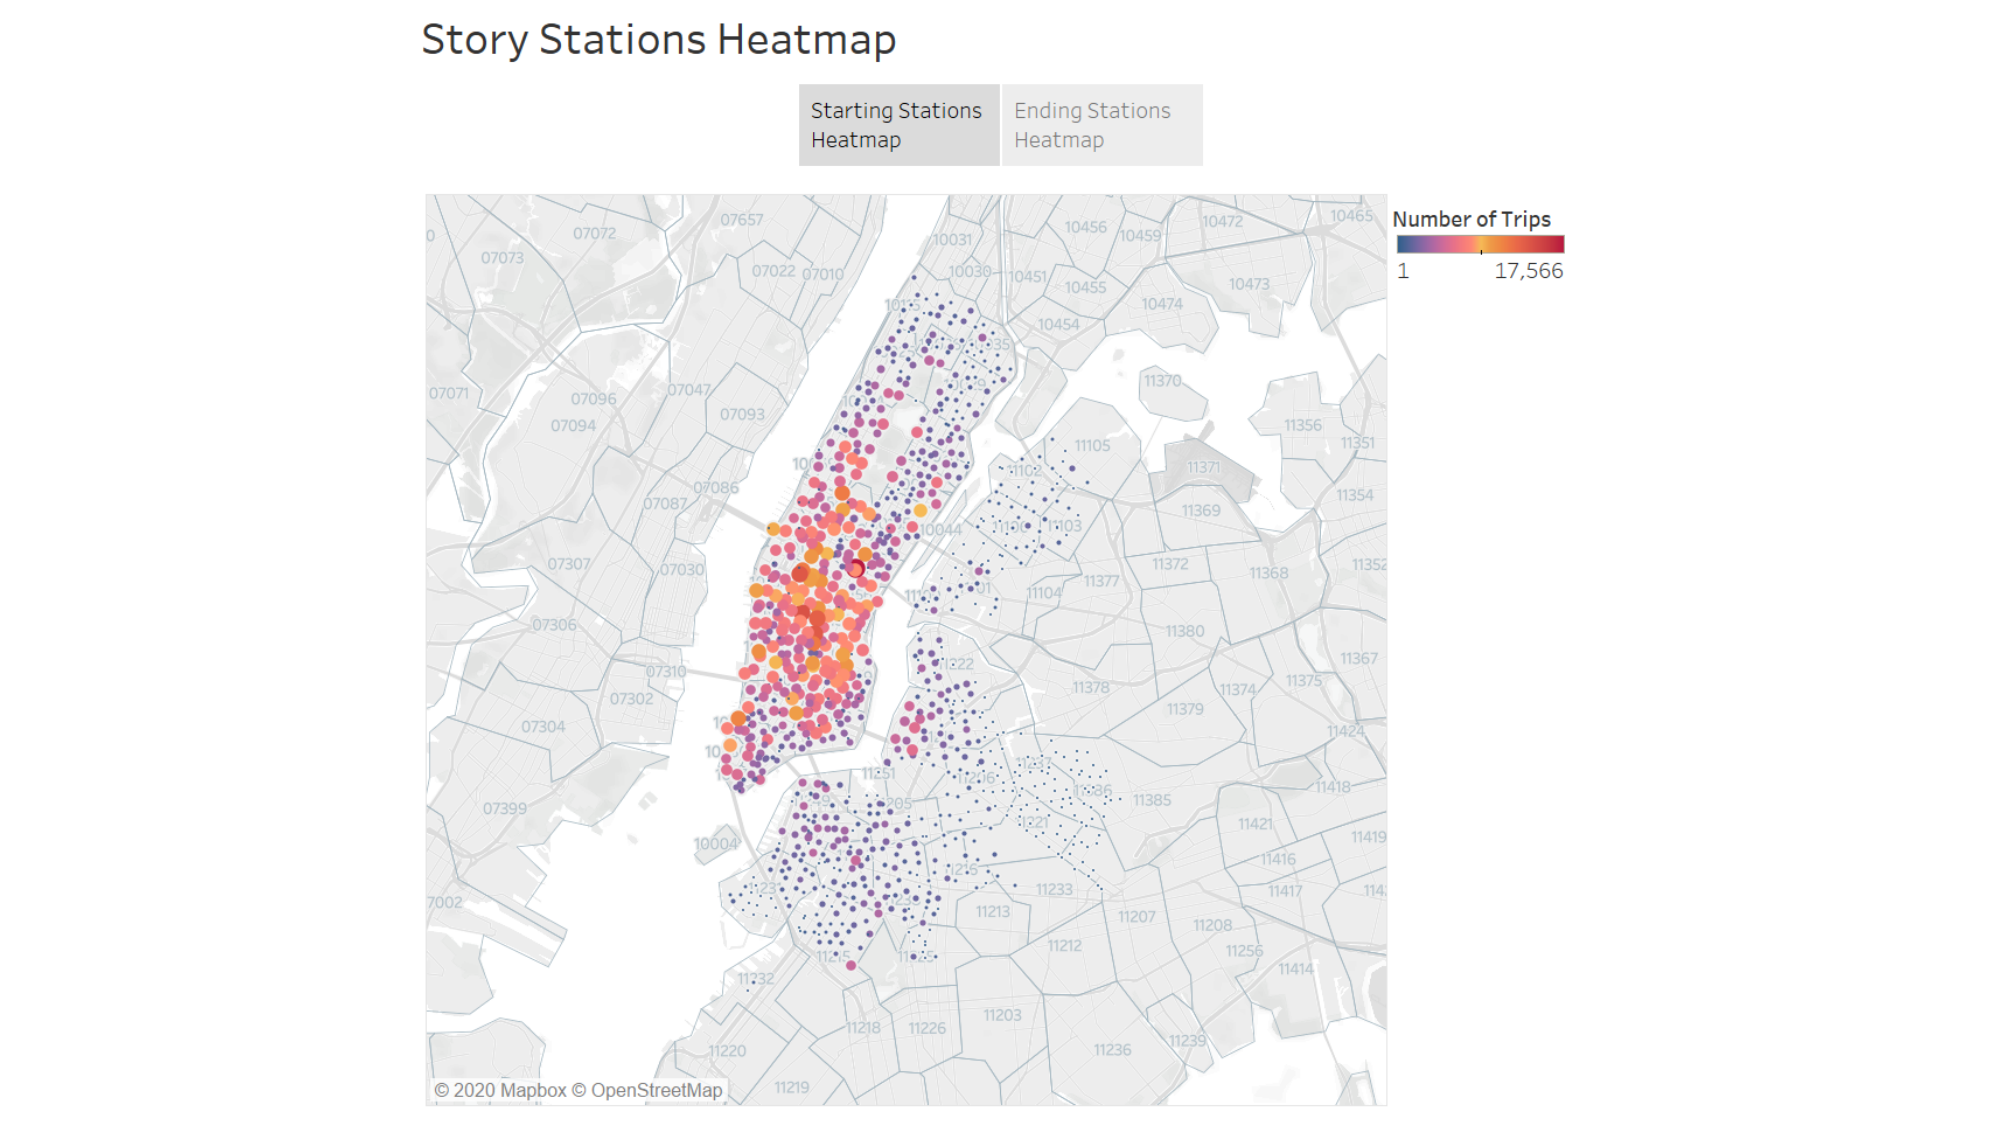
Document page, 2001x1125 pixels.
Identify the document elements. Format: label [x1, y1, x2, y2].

picture [407, 0, 1593, 1125]
